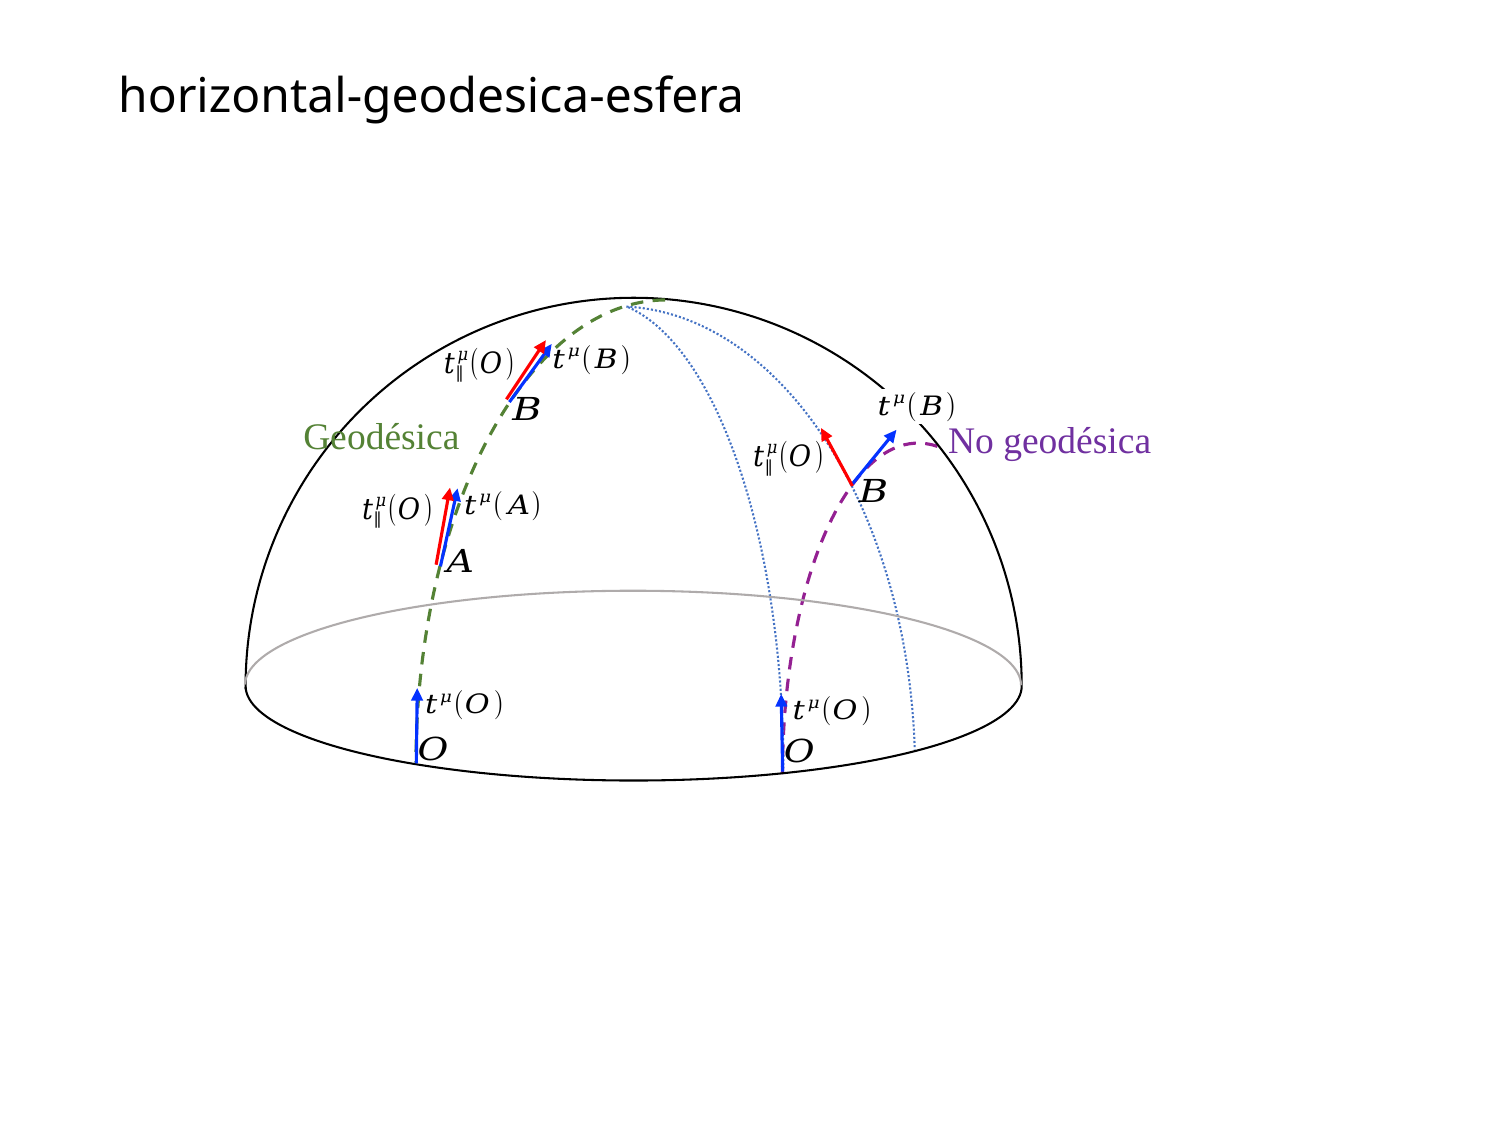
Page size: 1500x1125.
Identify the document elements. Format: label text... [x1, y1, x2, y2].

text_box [220, 297, 1211, 781]
title horizontal-geodesica-esfera [103, 59, 1397, 135]
